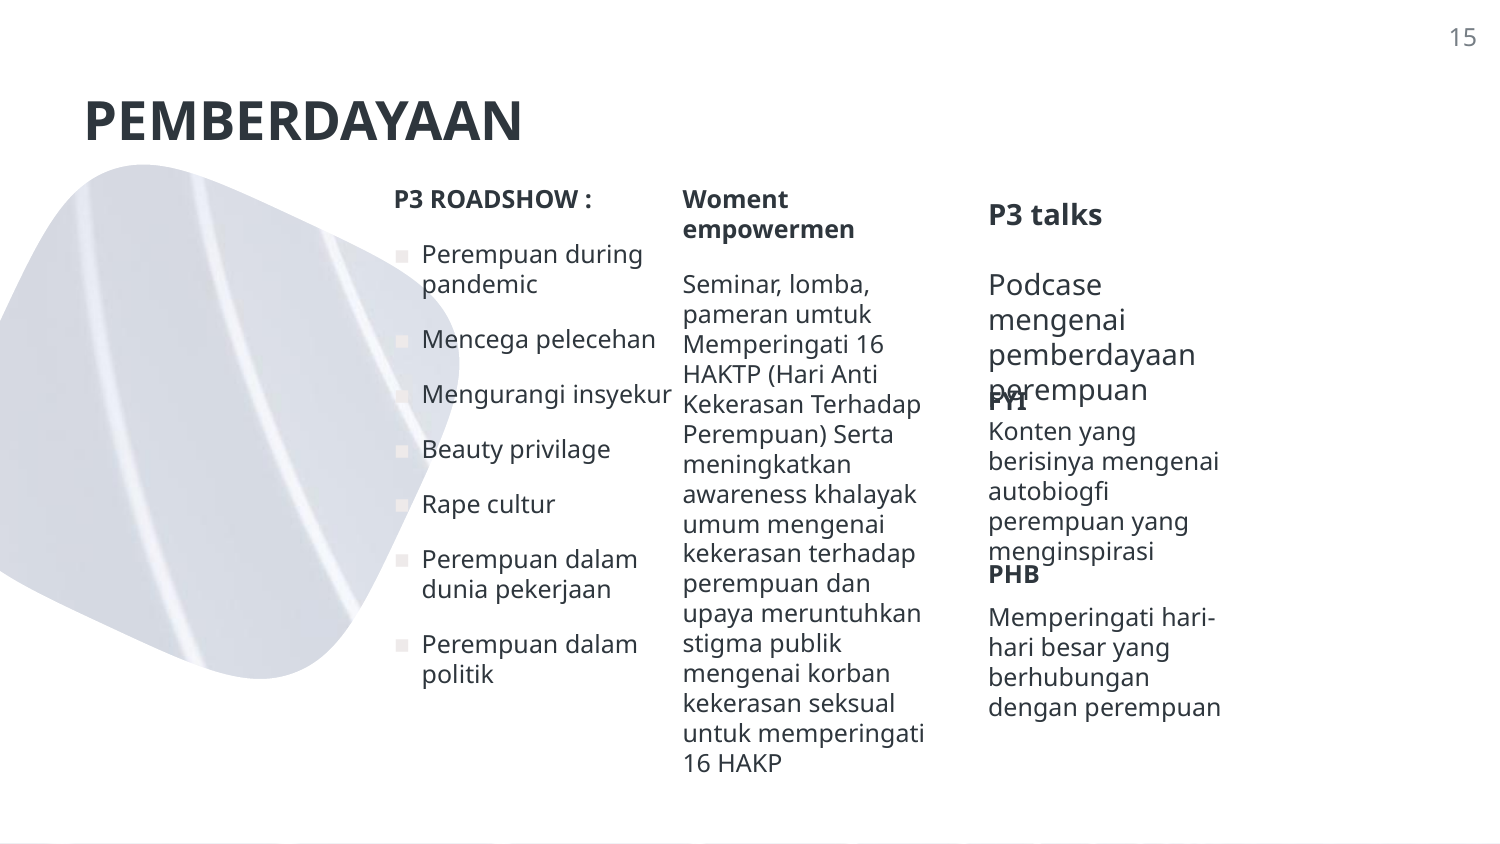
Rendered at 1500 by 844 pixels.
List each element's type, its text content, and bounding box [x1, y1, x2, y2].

slide_number 15 [1387, 21, 1478, 86]
list FYI Konten yang berisinya mengenai autobiogfi perempuan yang menginspirasi [988, 385, 1239, 550]
title PEMBERDAYAAN [78, 85, 525, 197]
list PHB Memperingati hari-hari besar yang berhubungan dengan perempuan [988, 559, 1239, 735]
list Woment empowermen Seminar, lomba, pameran umtuk Memperingati 16 HAKTP (Hari Anti Kekerasan Terhadap Perempuan) Serta meningkatkan awareness khalayak umum mengenai kekerasan terhadap perempuan dan upaya meruntuhkan stigma publik mengenai korban kekerasan seksual untuk memperingati 16 HAKP [682, 183, 950, 735]
picture [0, 191, 393, 678]
list P3 ROADSHOW : Perempuan during pandemic Mencega pelecehan Mengurangi insyekur Beauty privilage Rape cultur Perempuan dalam dunia pekerjaan Perempuan dalam politik [393, 183, 682, 701]
list P3 talks Podcase mengenai pemberdayaan perempuan [988, 196, 1239, 376]
